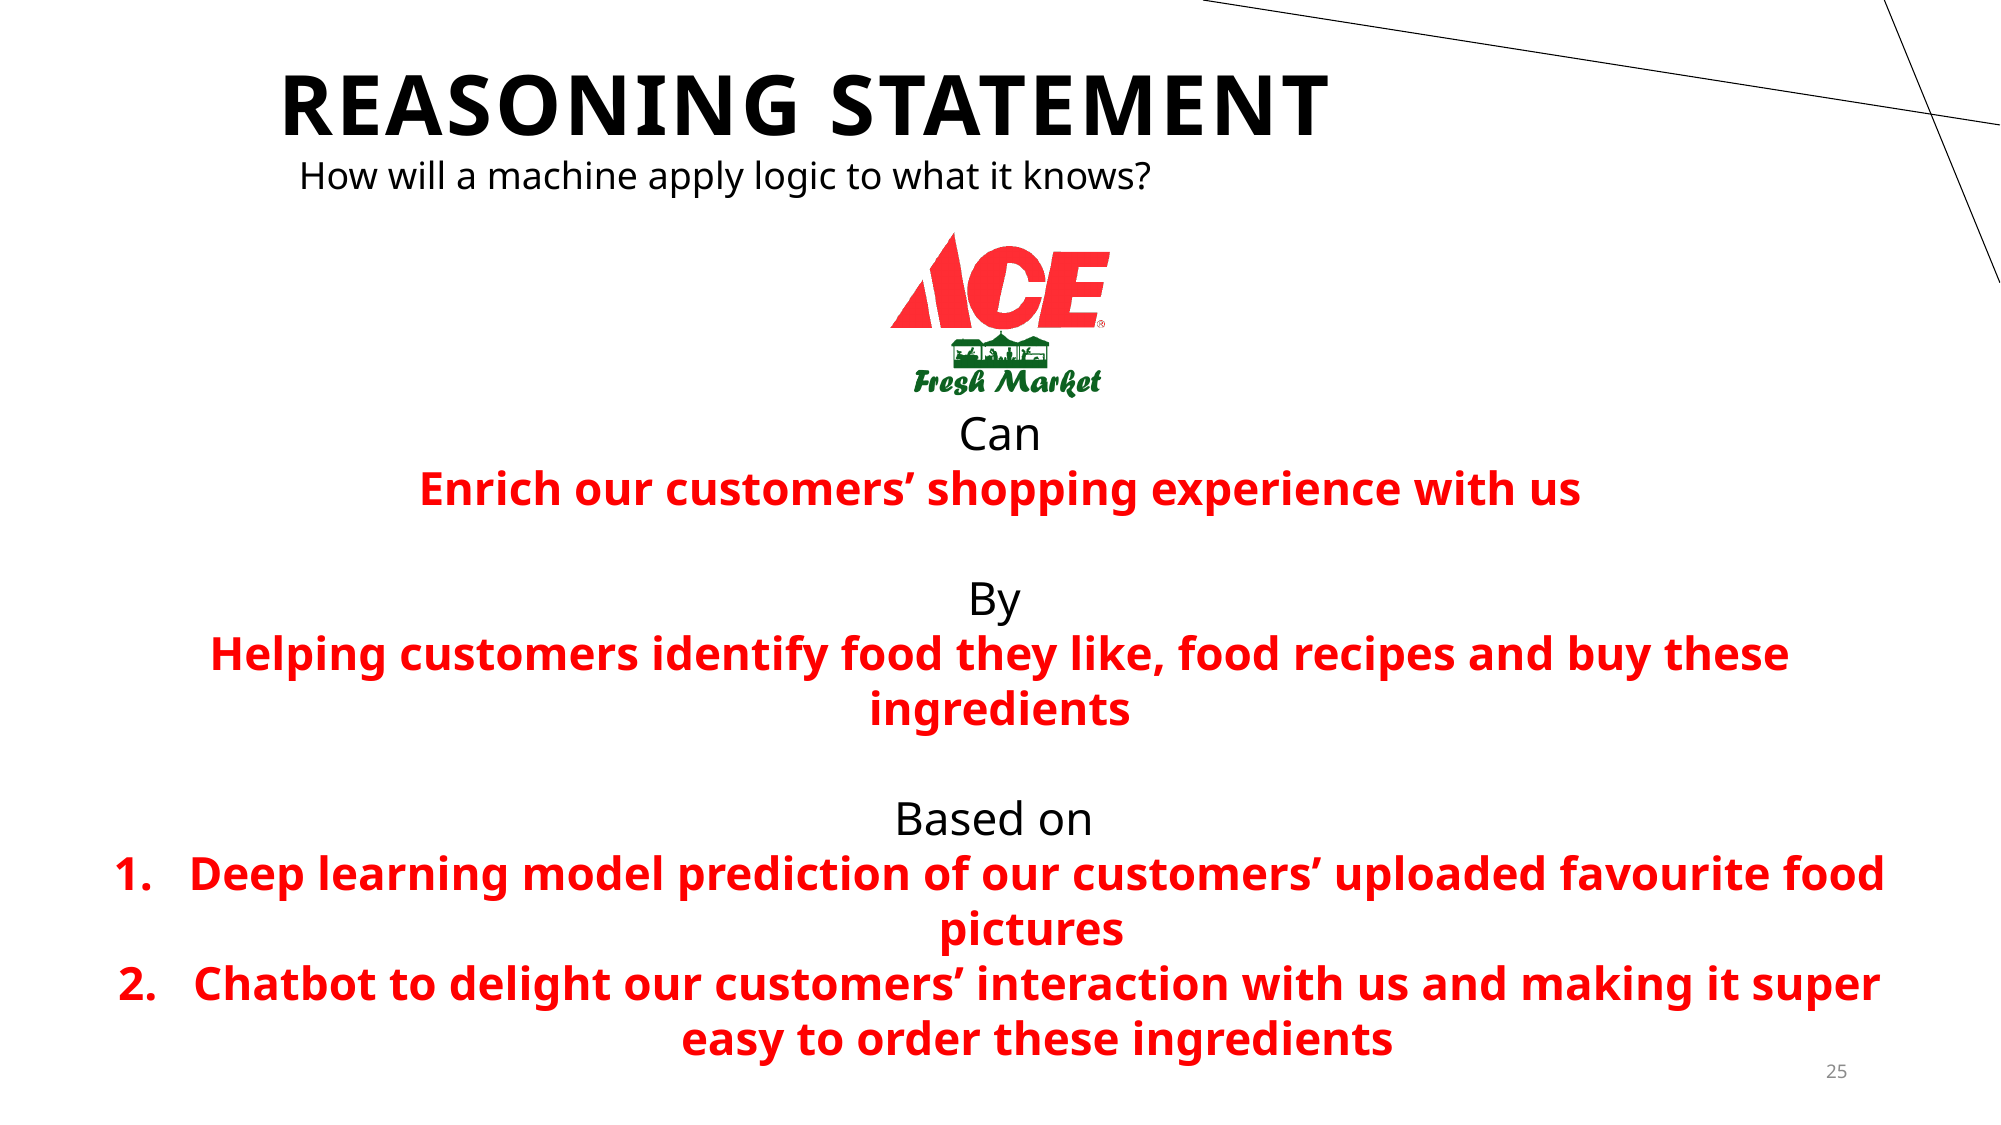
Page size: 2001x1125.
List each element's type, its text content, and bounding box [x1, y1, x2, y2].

title REASONING STATEMENT [76, 0, 1533, 218]
slide_number 25 [1412, 1073, 1863, 1103]
picture [890, 232, 1110, 398]
text_box How will a machine apply logic to what it knows? [188, 145, 1263, 205]
text_box Can Enrich our customers’ shopping experience with us By Helping customers identify food they like, food recipes and buy these ingredients Based on Deep learning model prediction of our customers’ uploaded favourite food pictures Chatbot to delight our customers’ interaction with us and making it super easy to order these ingredients [67, 232, 1933, 1073]
